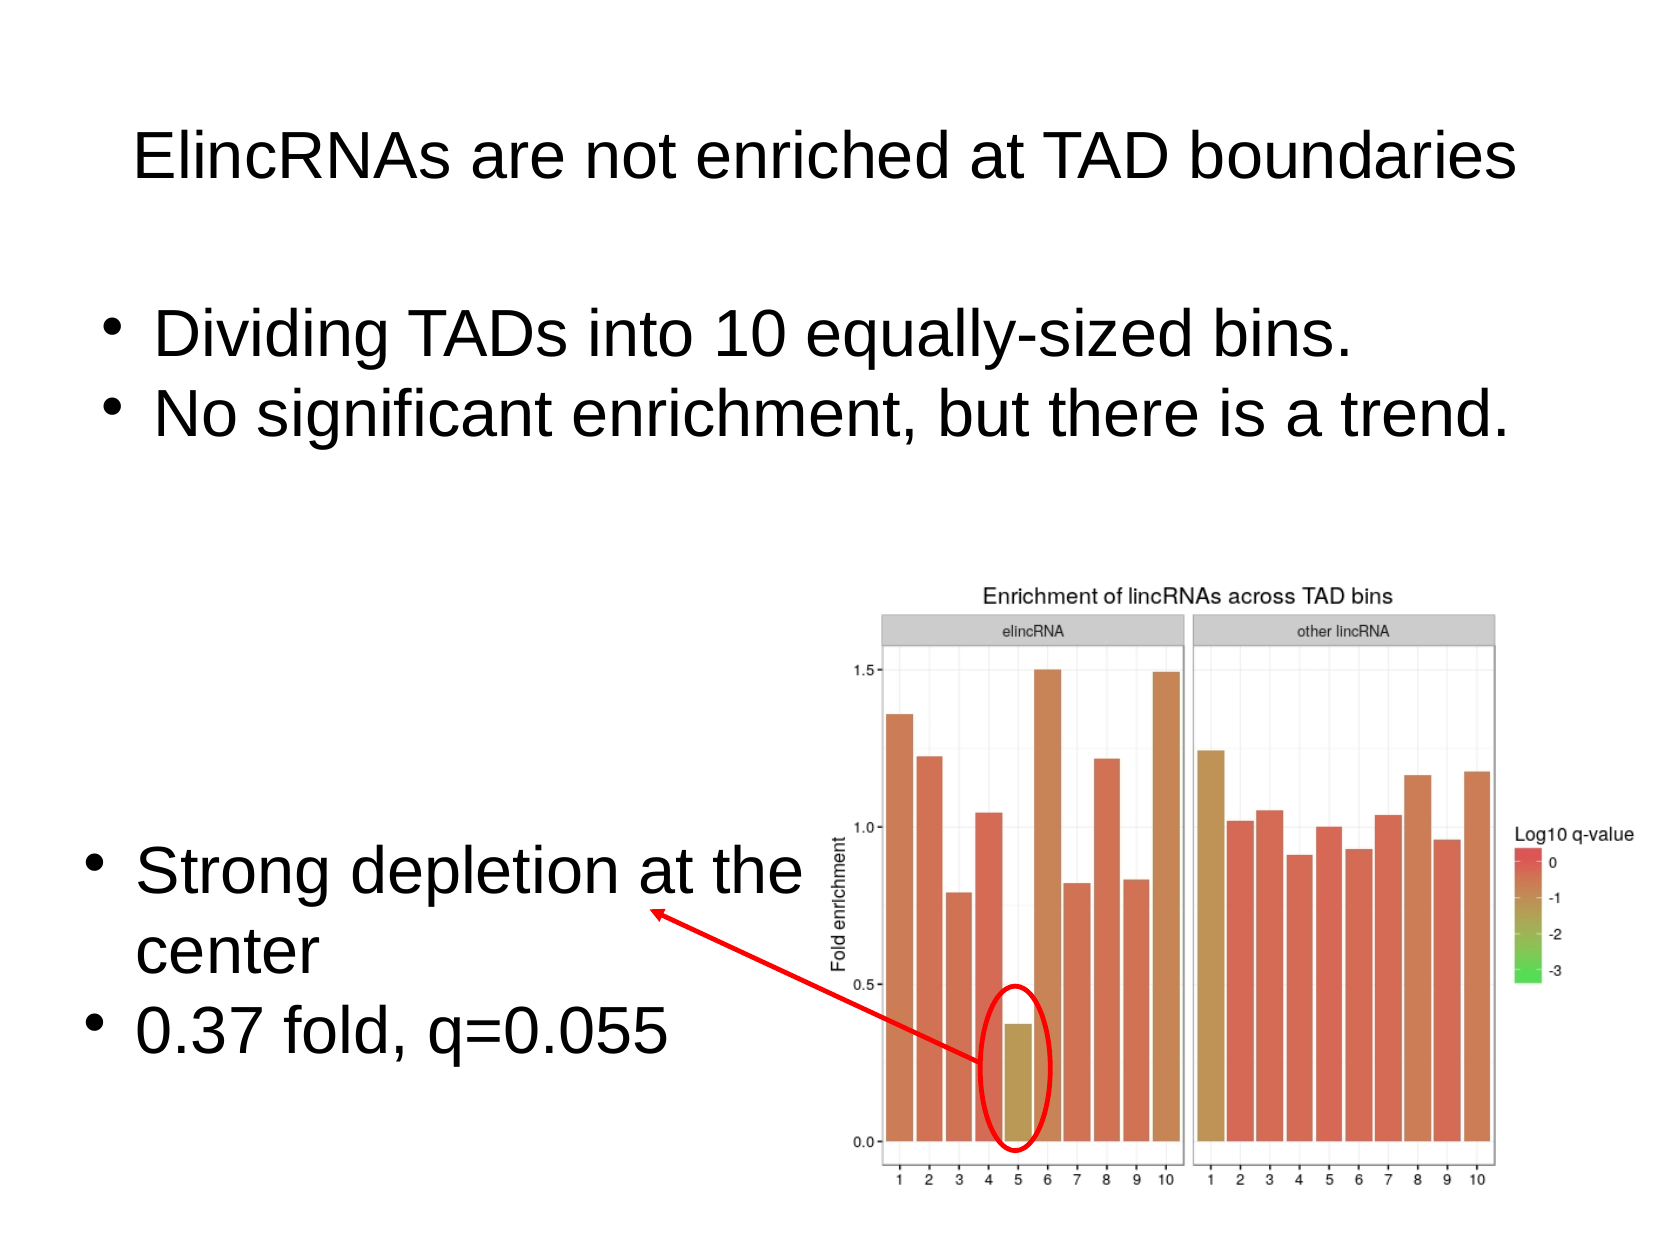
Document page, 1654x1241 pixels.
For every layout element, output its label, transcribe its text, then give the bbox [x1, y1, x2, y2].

picture [818, 578, 1653, 1221]
text_box ElincRNAs are not enriched at TAD boundaries [82, 49, 1570, 256]
text_box Strong depletion at the center 0.37 fold, q=0.055 [64, 826, 813, 920]
text_box Dividing TADs into 10 equally-sized bins. No significant enrichment, but there is a trend. [82, 290, 1570, 826]
text_box Dividing TADs into 10 equally-sized bins. No significant enrichment, but there is a trend. [82, 920, 813, 1009]
